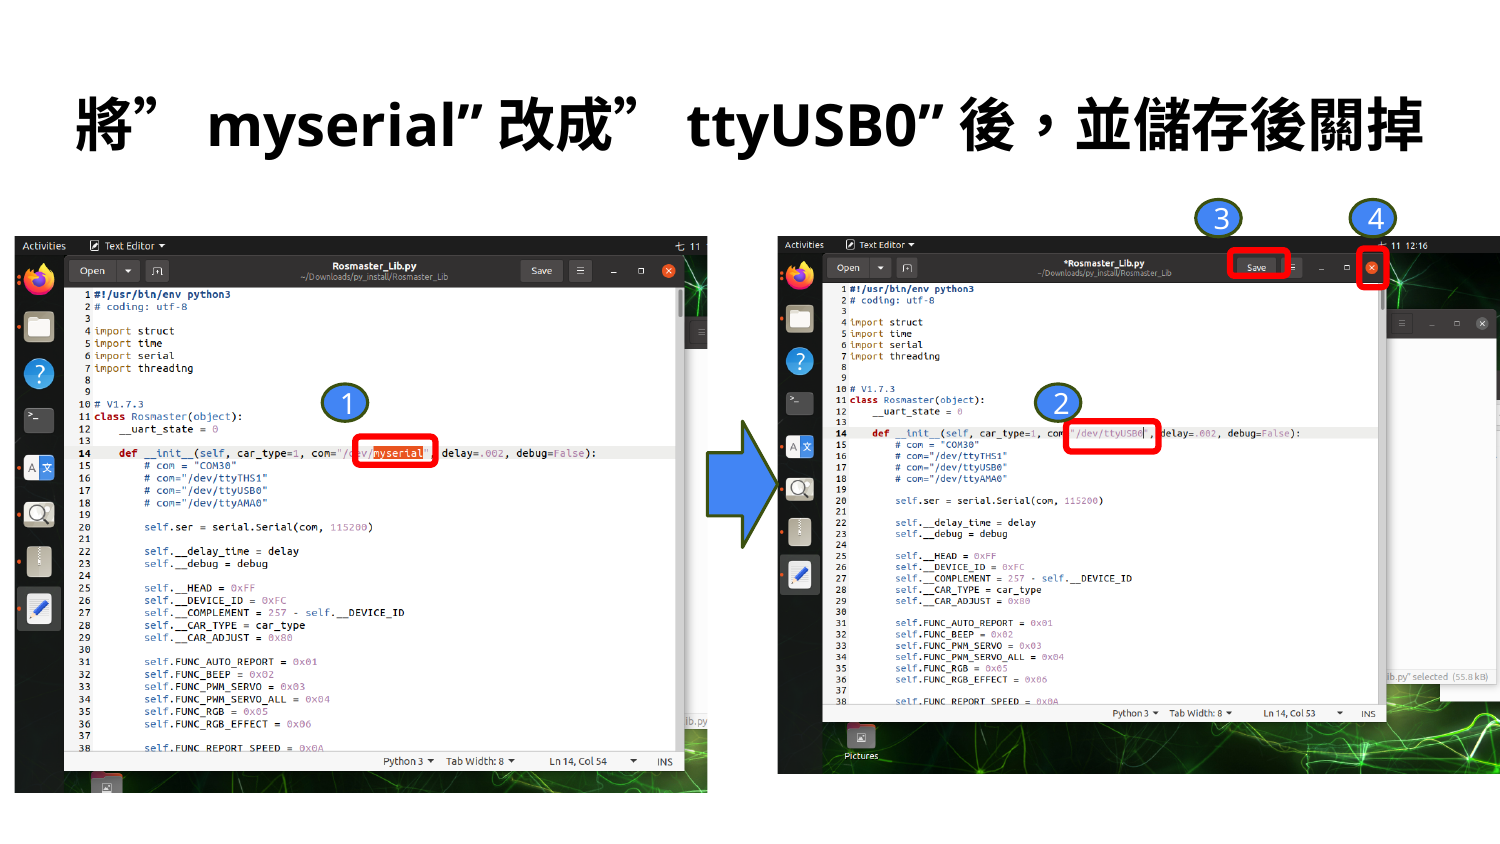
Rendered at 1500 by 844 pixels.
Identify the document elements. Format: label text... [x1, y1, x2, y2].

text_box [713, 421, 772, 548]
text_box 3 [1195, 199, 1242, 235]
title 將”myserial”改成”ttyUSB0”後，並儲存後關掉 [51, 72, 1449, 167]
picture [14, 236, 708, 794]
text_box 4 [1350, 199, 1396, 235]
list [777, 236, 1500, 775]
